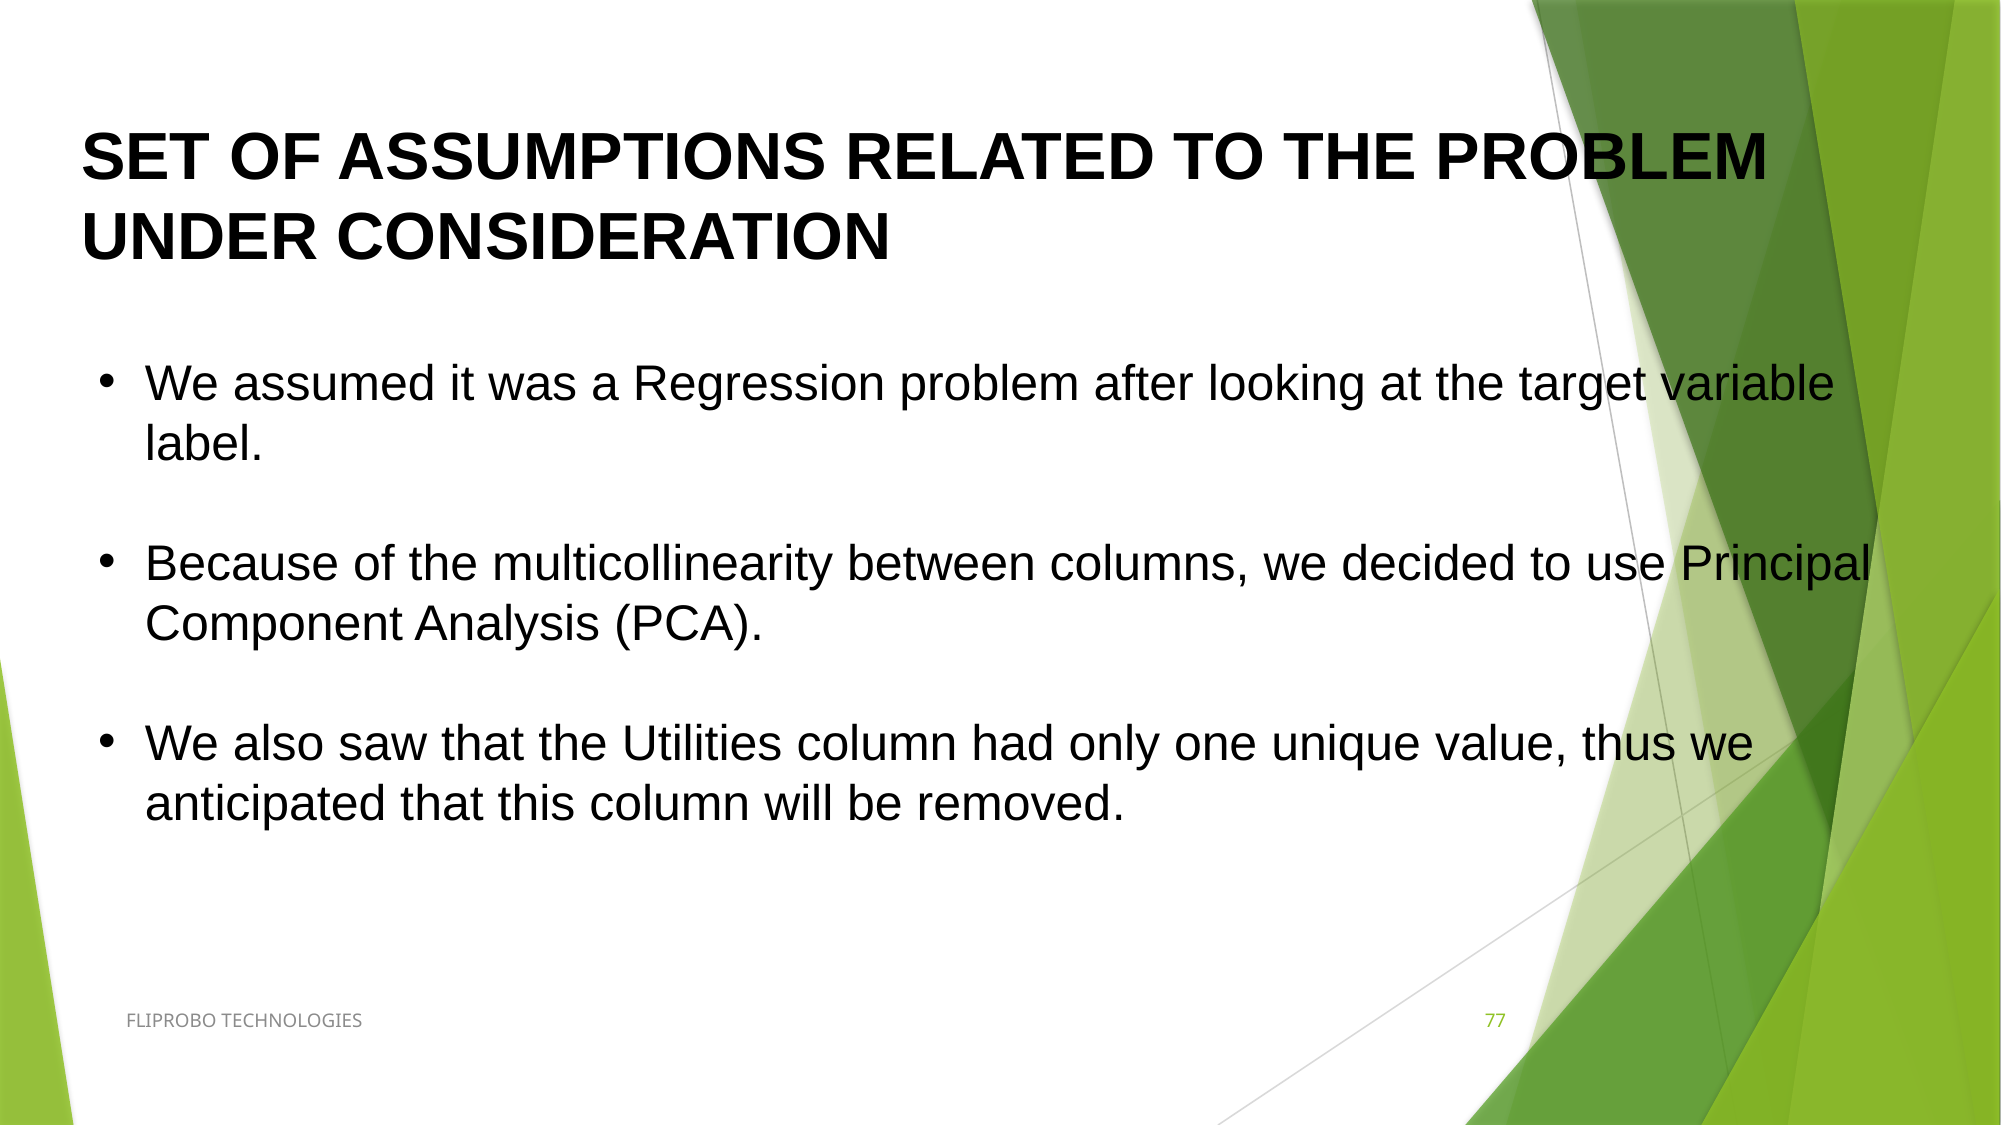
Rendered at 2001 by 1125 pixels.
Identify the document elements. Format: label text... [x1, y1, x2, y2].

footer FLIPROBO TECHNOLOGIES [111, 991, 1145, 1051]
slide_number 77 [1409, 991, 1522, 1051]
text_box We assumed it was a Regression problem after looking at the target variable label. Because of the multicollinearity between columns, we decided to use Principal Component Analysis (PCA). We also saw that the Utilities column had only one unique value, thus we anticipated that this column will be removed. [83, 342, 1941, 838]
text_box SET OF ASSUMPTIONS RELATED TO THE PROBLEM UNDER CONSIDERATION [66, 105, 1941, 281]
